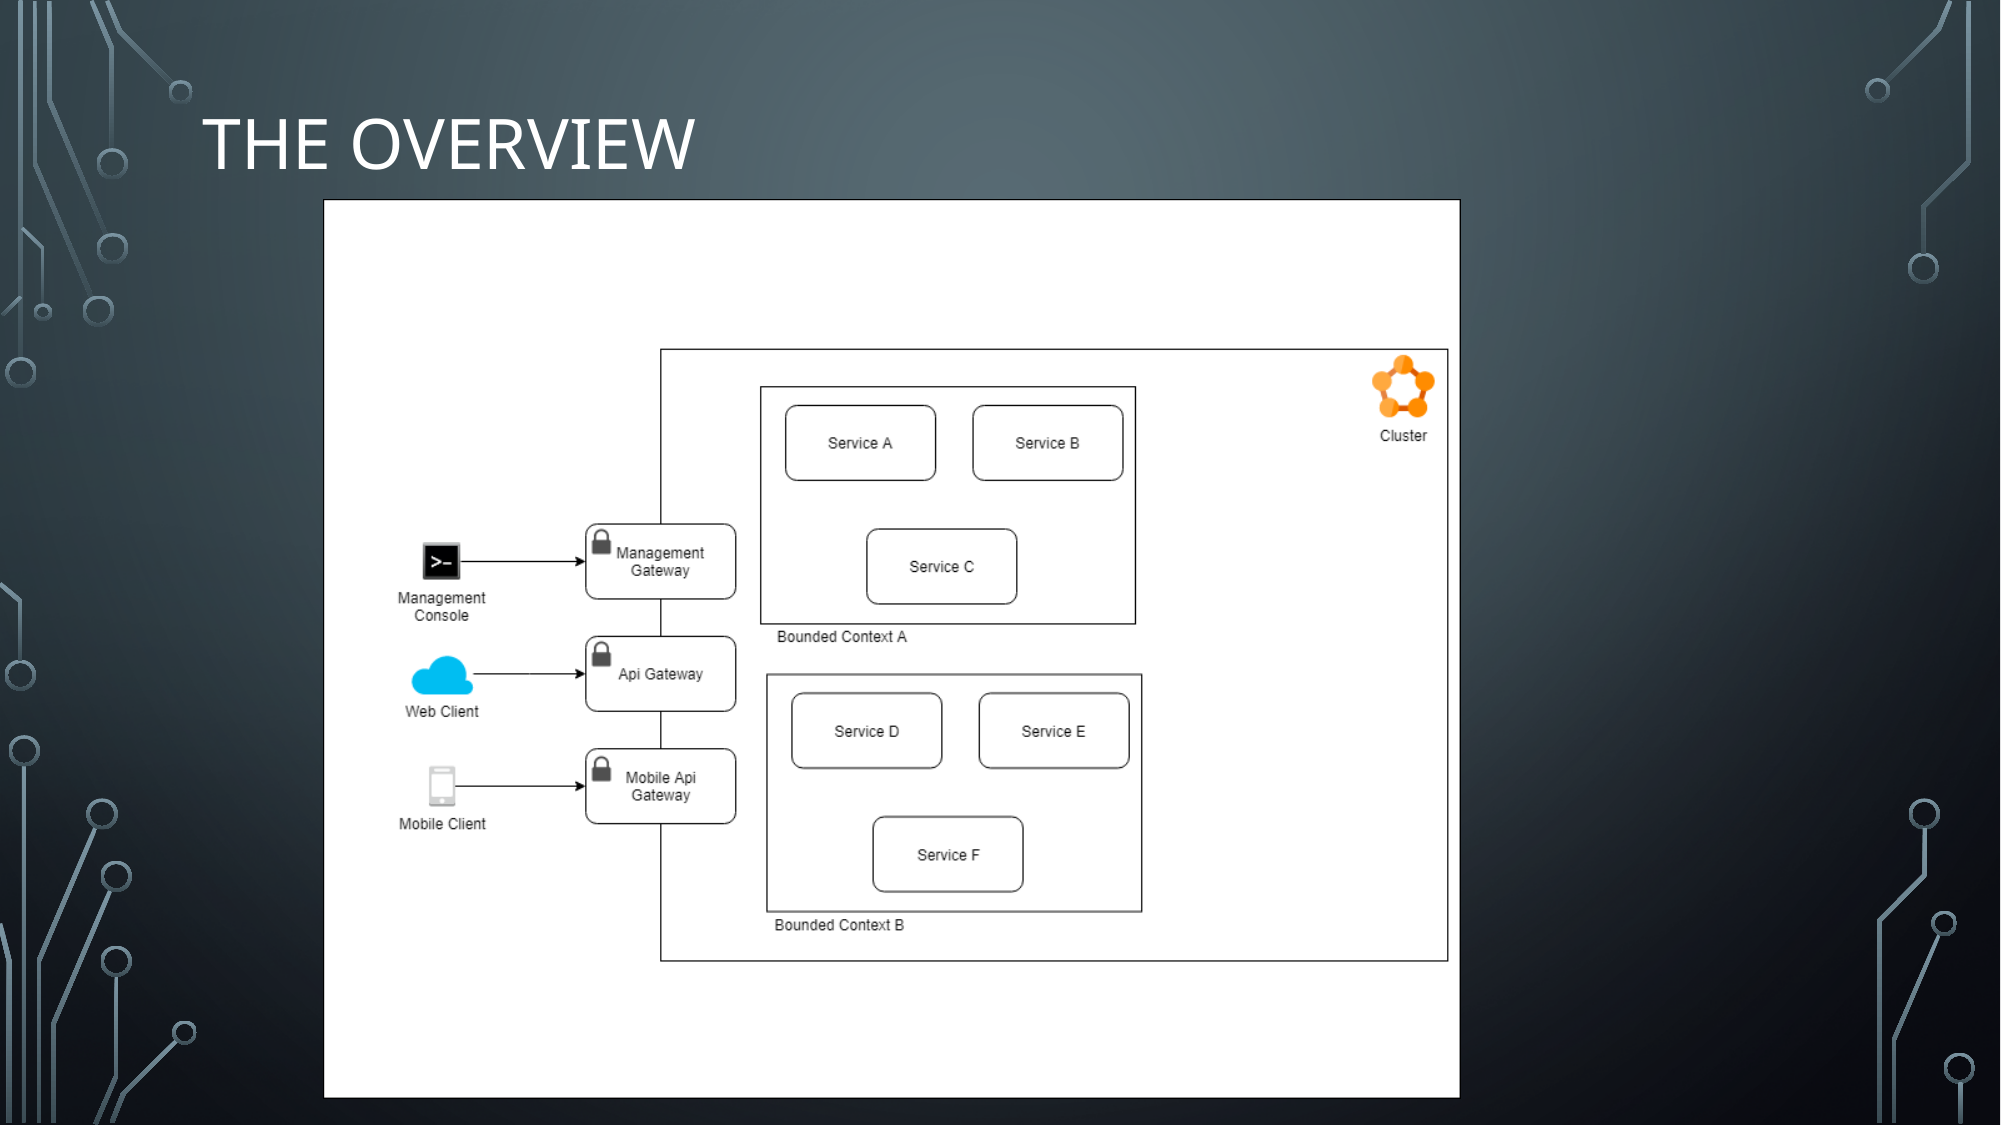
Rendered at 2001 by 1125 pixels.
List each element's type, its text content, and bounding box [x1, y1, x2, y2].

title The overview [187, 101, 1813, 193]
picture [323, 198, 1461, 1100]
